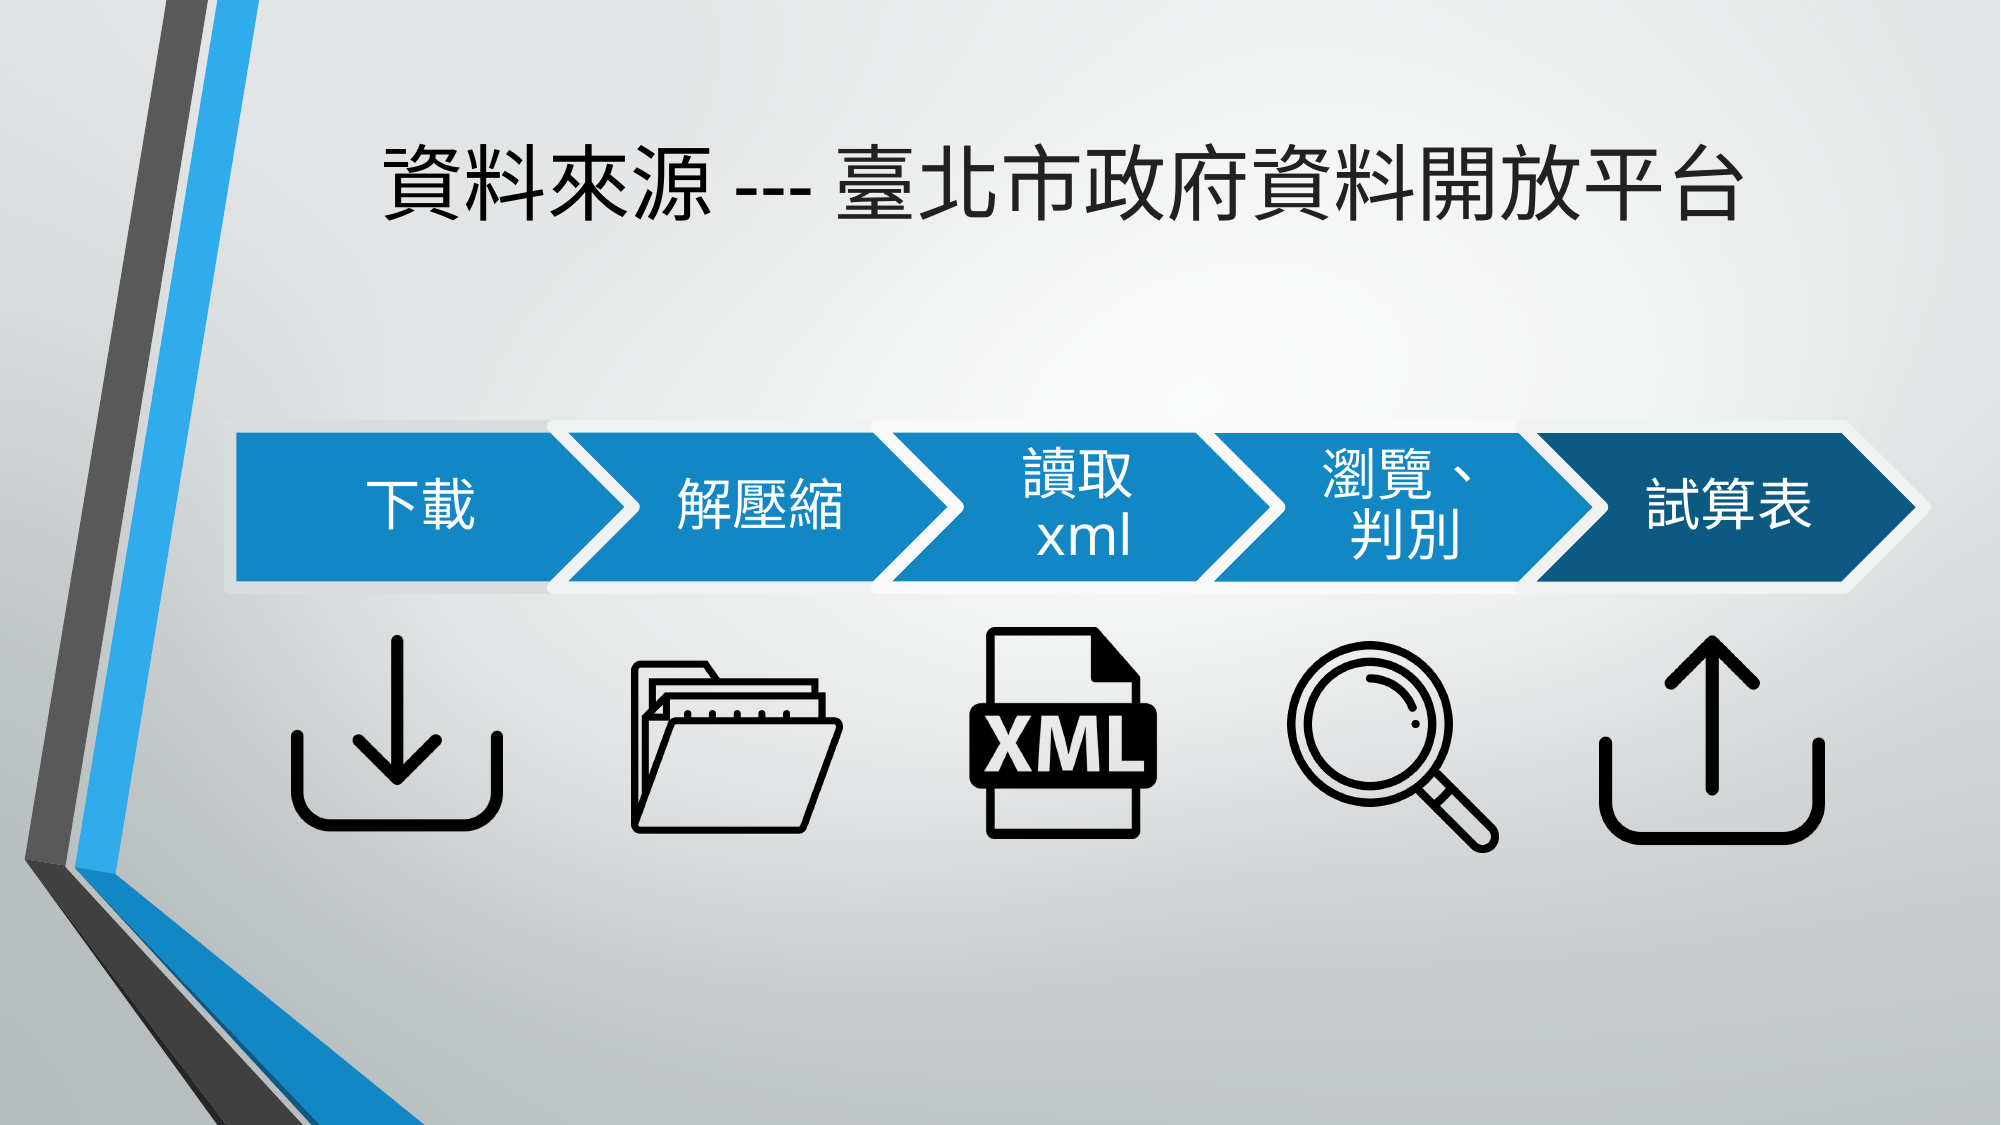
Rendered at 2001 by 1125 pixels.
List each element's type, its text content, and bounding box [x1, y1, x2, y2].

picture [631, 640, 843, 853]
picture [1287, 640, 1500, 853]
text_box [229, 398, 1926, 687]
picture [957, 627, 1169, 839]
picture [291, 627, 503, 839]
title 資料來源---臺北市政府資料開放平台 [243, 37, 1887, 325]
picture [1598, 627, 1825, 853]
